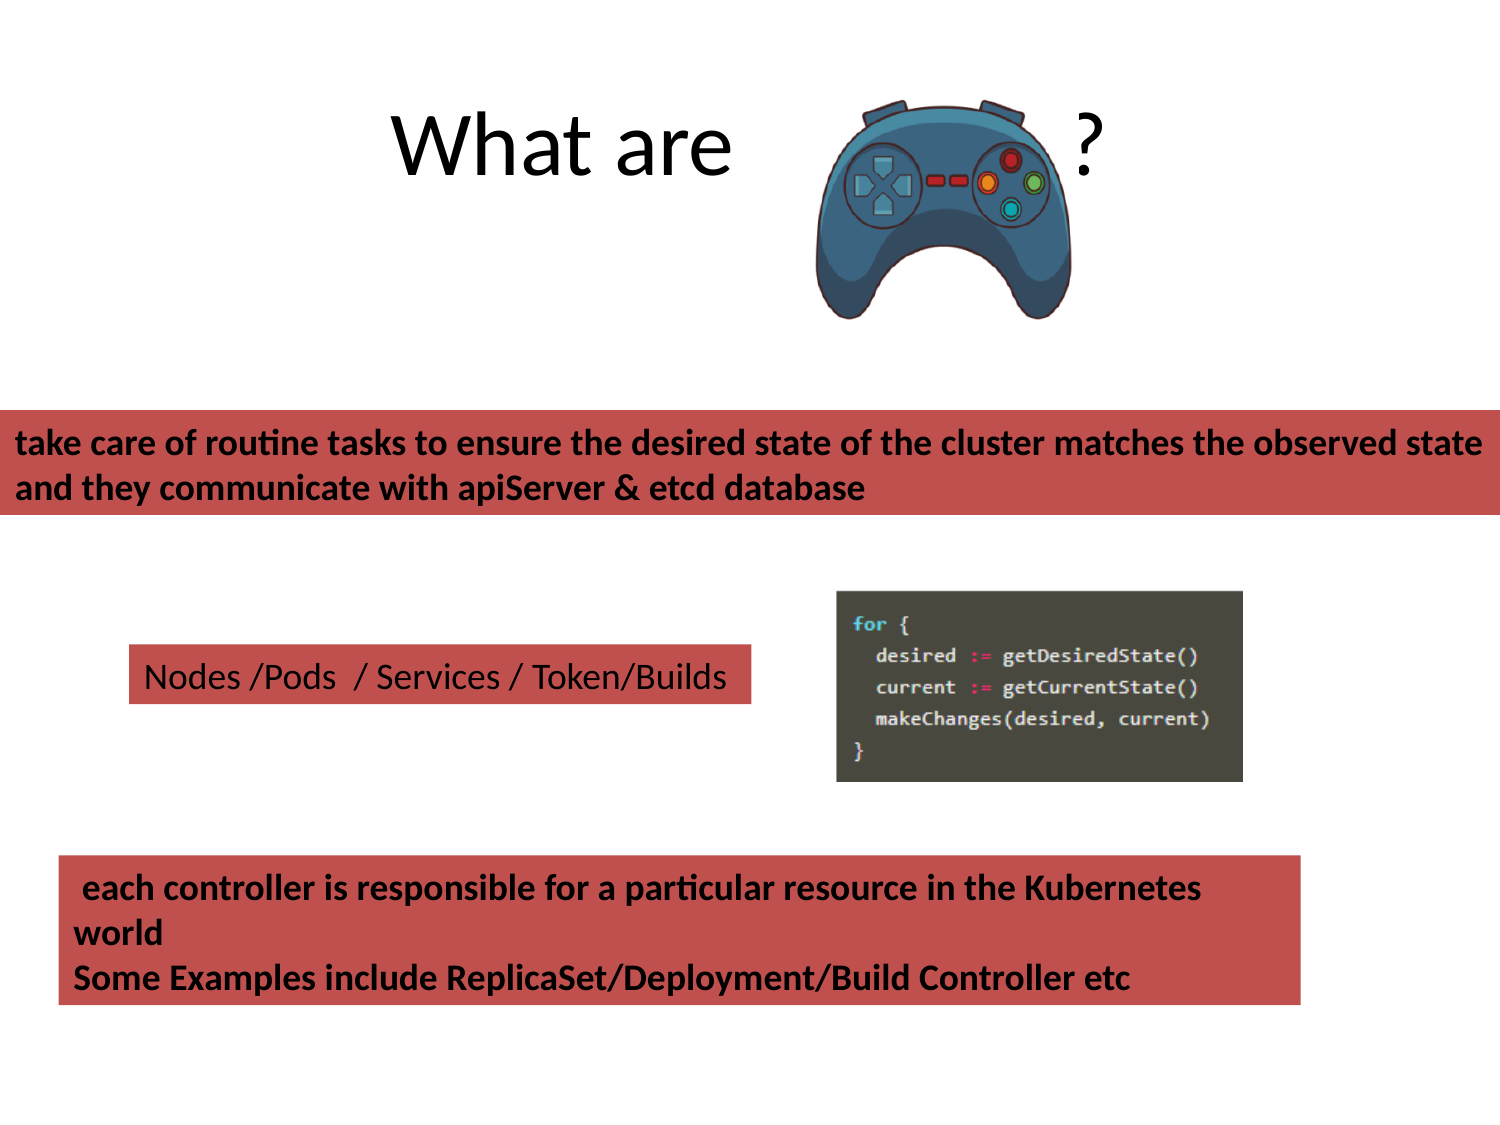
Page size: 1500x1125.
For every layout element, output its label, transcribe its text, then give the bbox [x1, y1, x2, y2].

text_box Nodes /Pods / Services / Token/Builds [129, 644, 752, 705]
picture [831, 585, 1244, 782]
text_box each controller is responsible for a particular resource in the Kubernetes world Some Examples include ReplicaSet/Deployment/Build Controller etc [58, 855, 1301, 1006]
title What are ? [75, 45, 1425, 233]
text_box take care of routine tasks to ensure the desired state of the cluster matches the observed state and they communicate with apiServer & etcd database [0, 410, 1500, 515]
picture [808, 81, 1079, 329]
